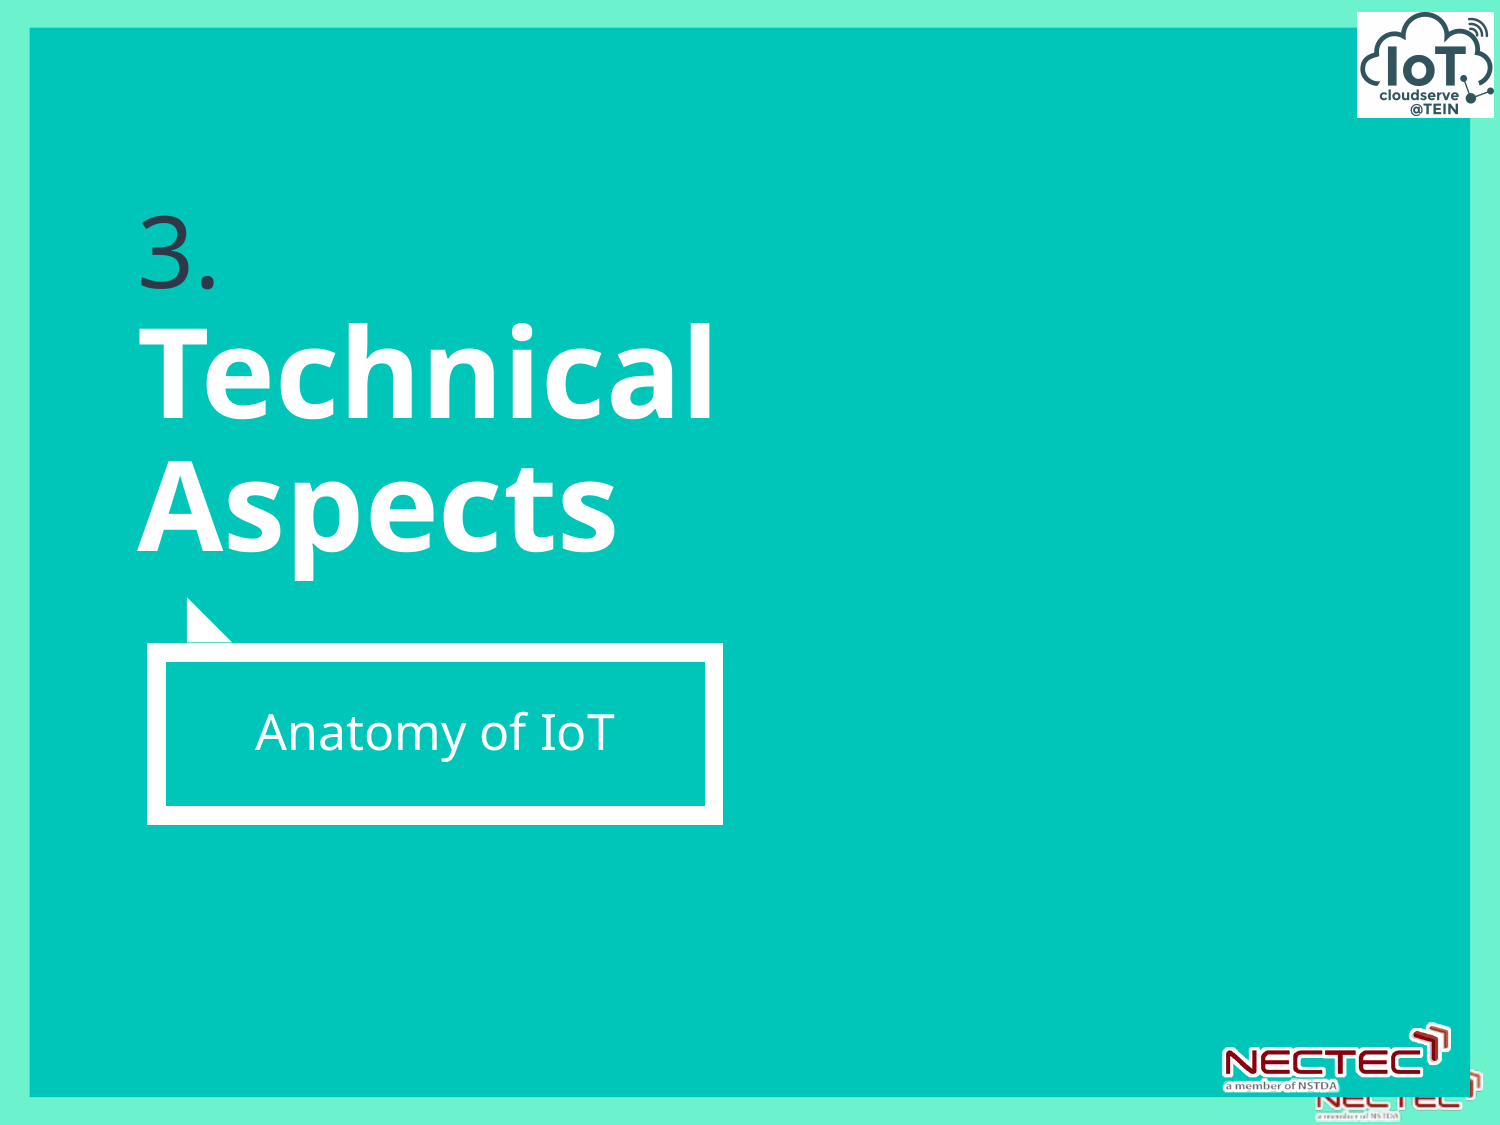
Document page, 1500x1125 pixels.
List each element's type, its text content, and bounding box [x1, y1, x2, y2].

picture [1315, 1069, 1483, 1122]
subtitle Anatomy of IoT [147, 643, 723, 825]
picture [1222, 1022, 1451, 1094]
picture [1357, 12, 1494, 118]
title 3. Technical Aspects [122, 337, 1231, 592]
